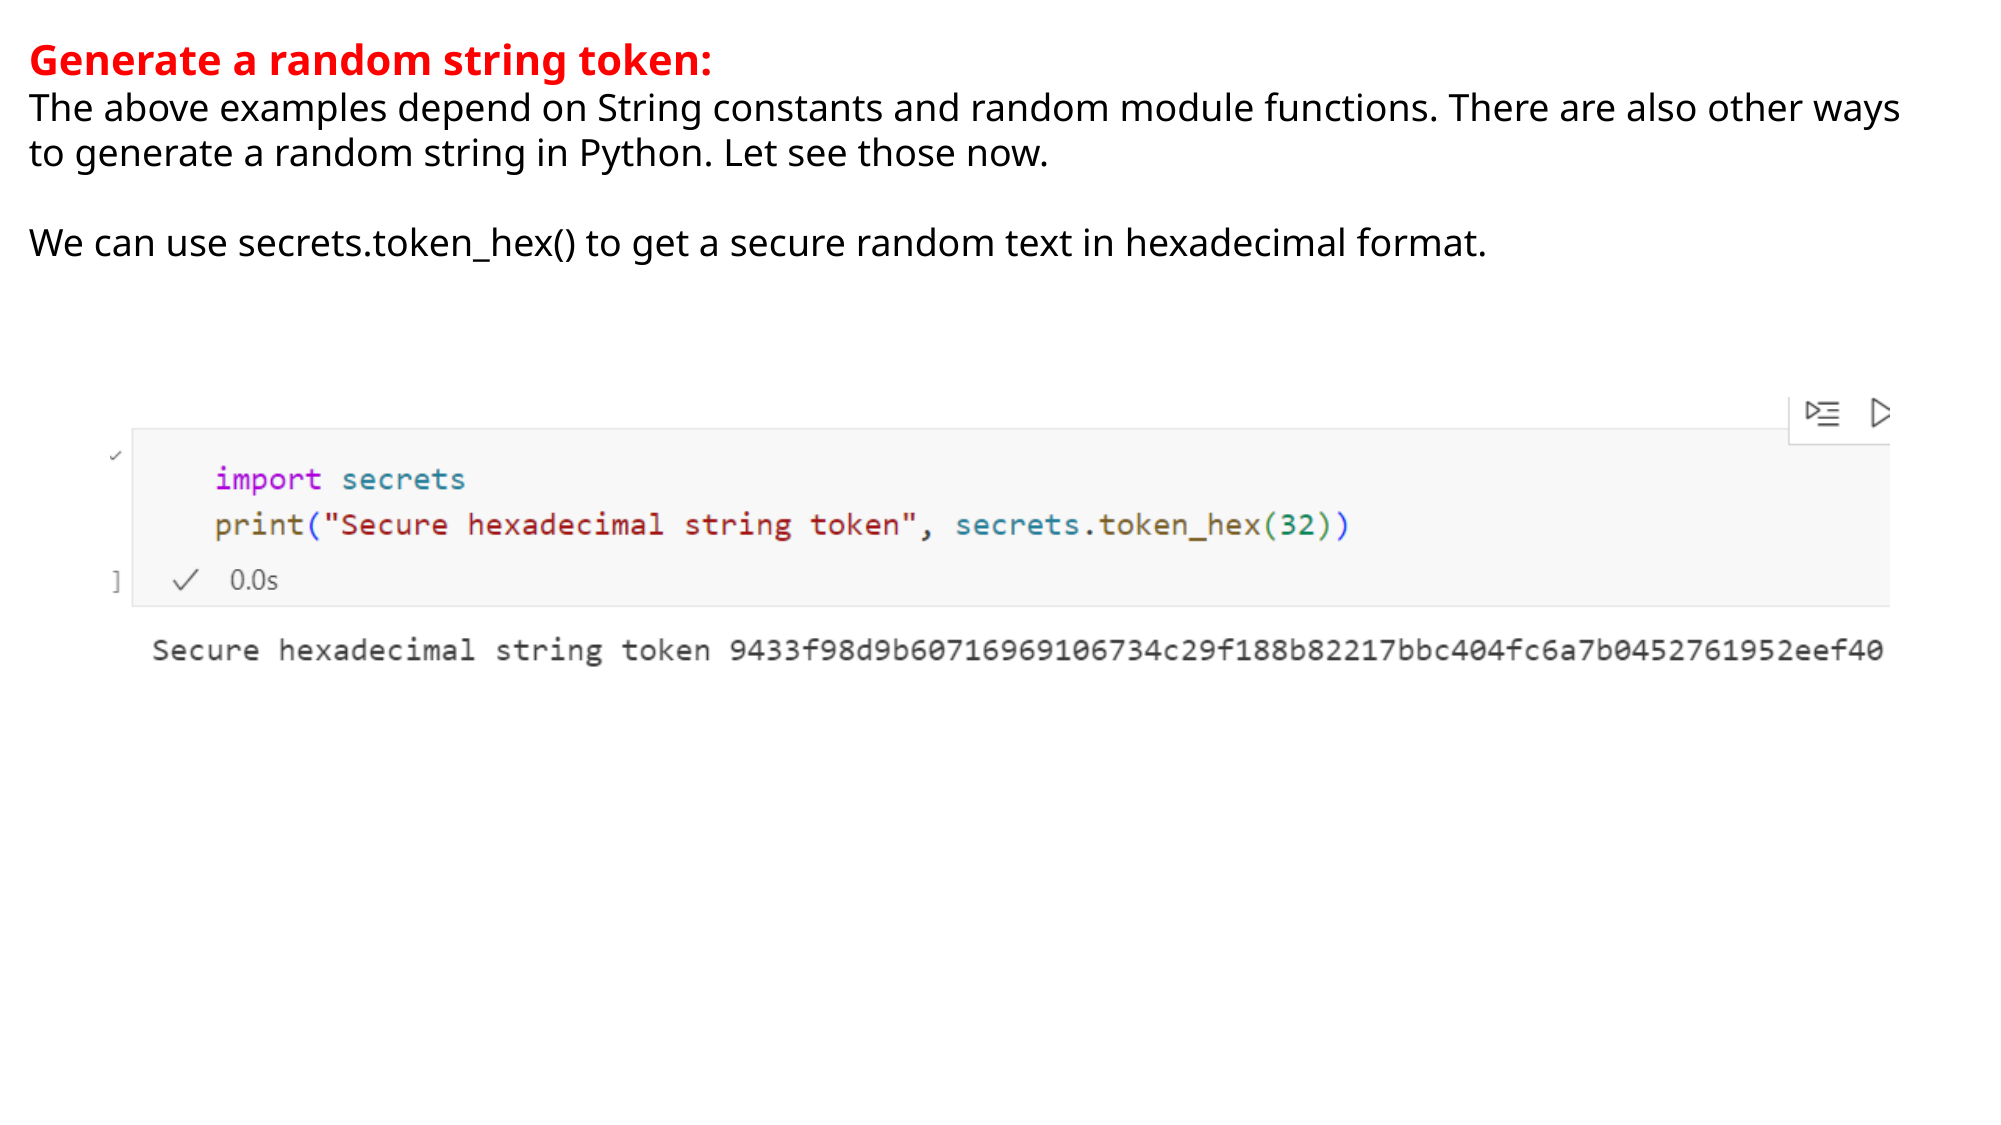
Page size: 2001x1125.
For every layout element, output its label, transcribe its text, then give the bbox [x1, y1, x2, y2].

picture [109, 397, 1891, 728]
text_box Generate a random string token: The above examples depend on String constants and random module functions. There are also other ways to generate a random string in Python. Let see those now. We can use secrets.token_hex() to get a secure random text in hexadecimal format. [13, 26, 1961, 271]
